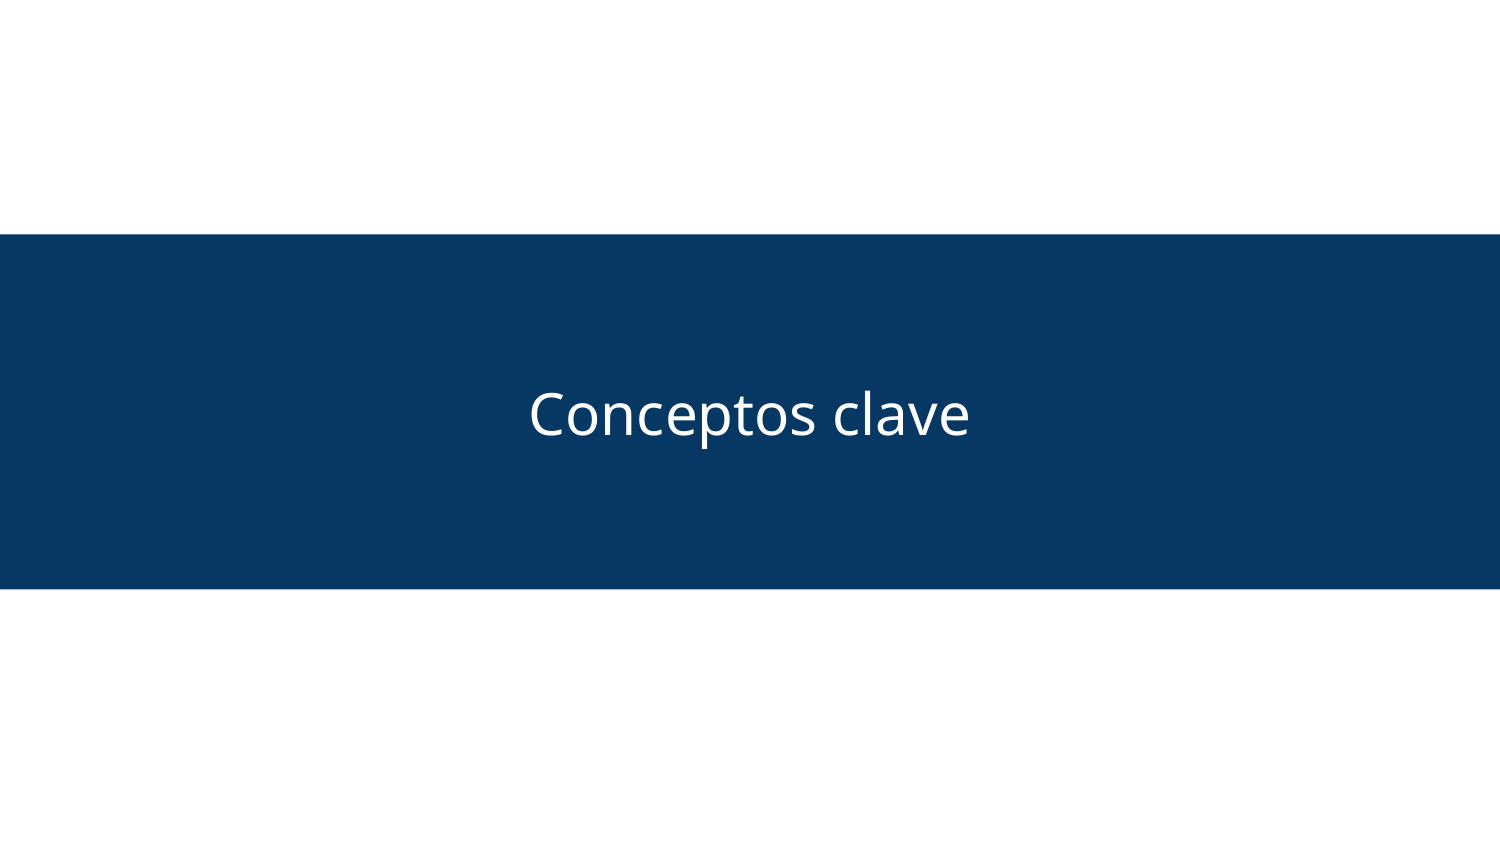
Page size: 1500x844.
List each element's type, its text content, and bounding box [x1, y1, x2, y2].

title Conceptos clave [0, 234, 1500, 590]
